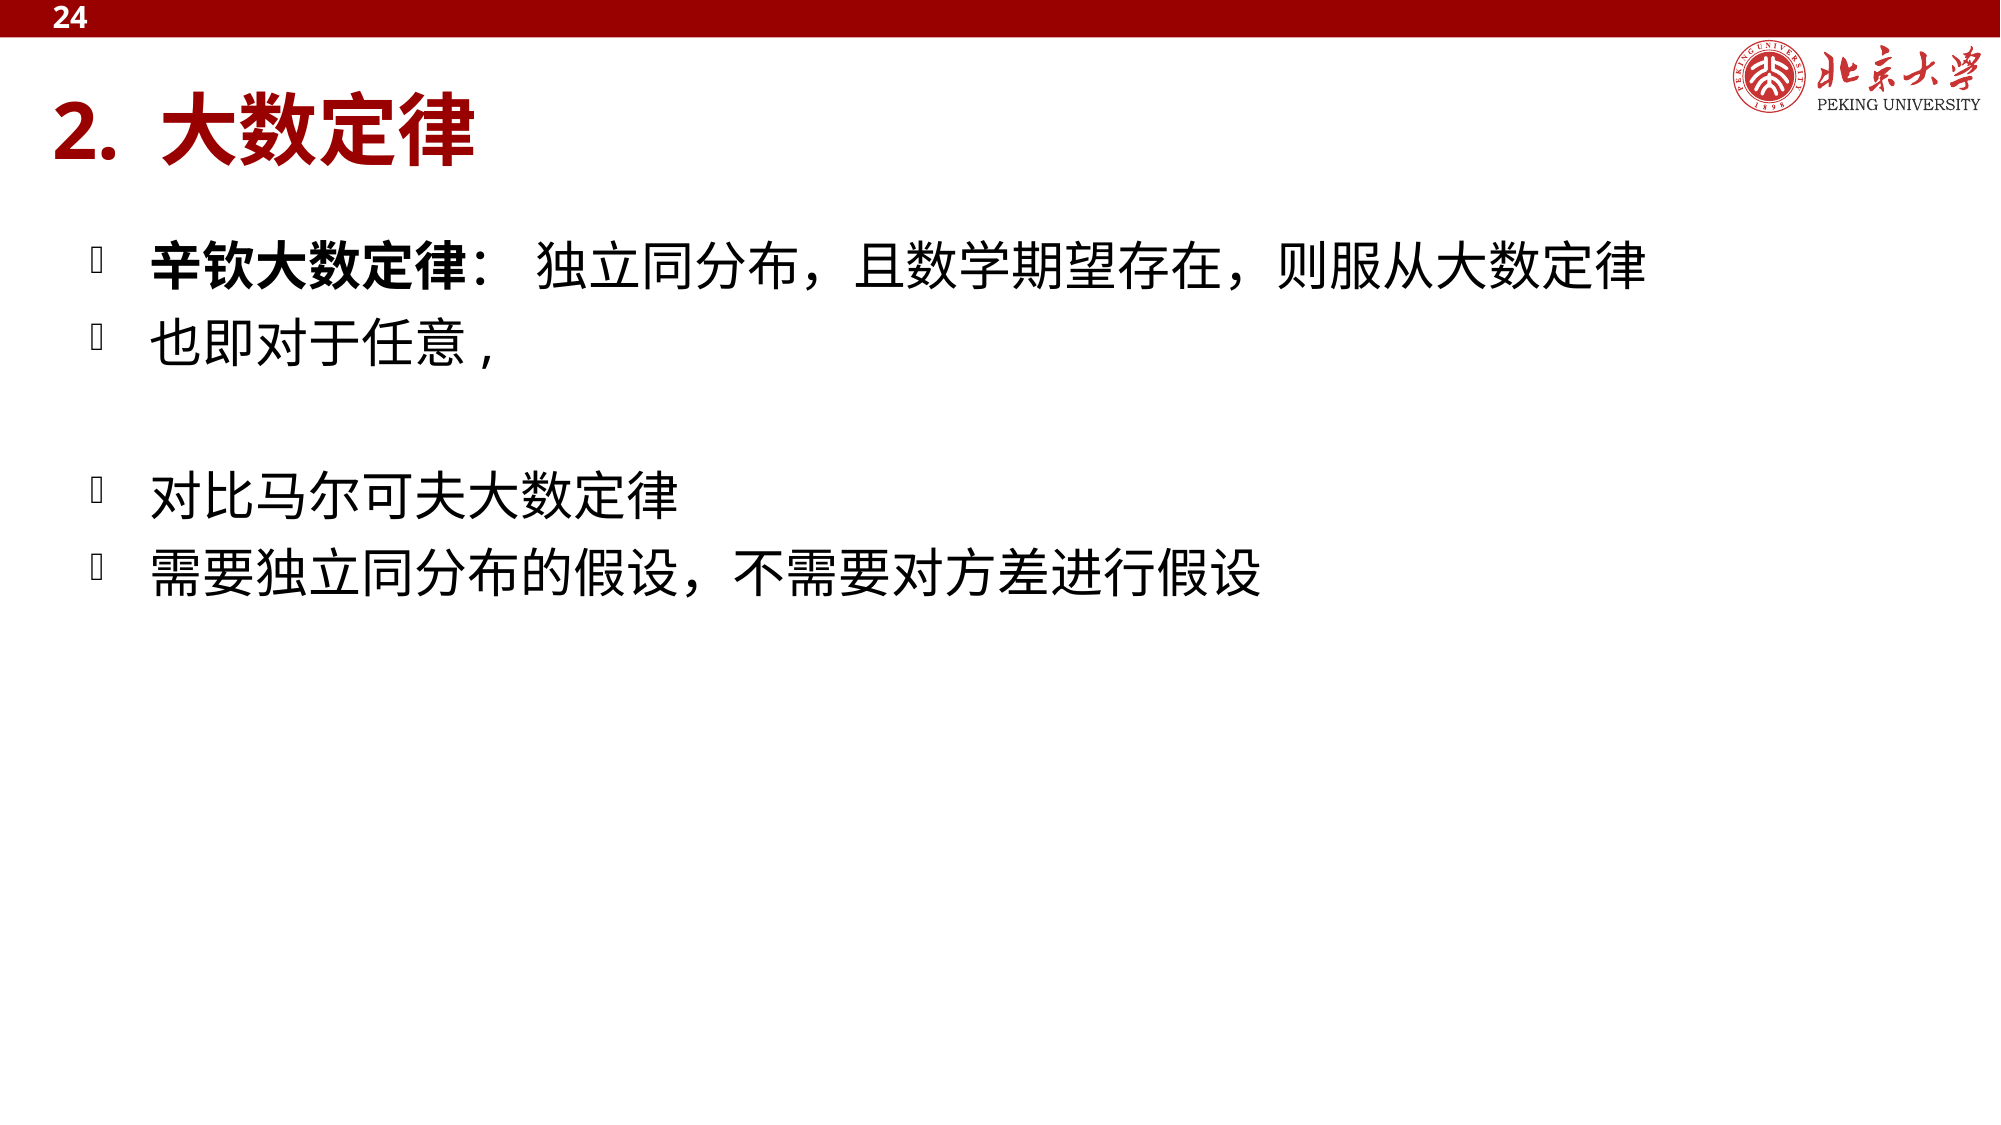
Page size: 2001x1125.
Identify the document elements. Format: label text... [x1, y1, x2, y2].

slide_number 24 [37, 5, 225, 34]
title 2. 大数定律 [37, 62, 1951, 194]
